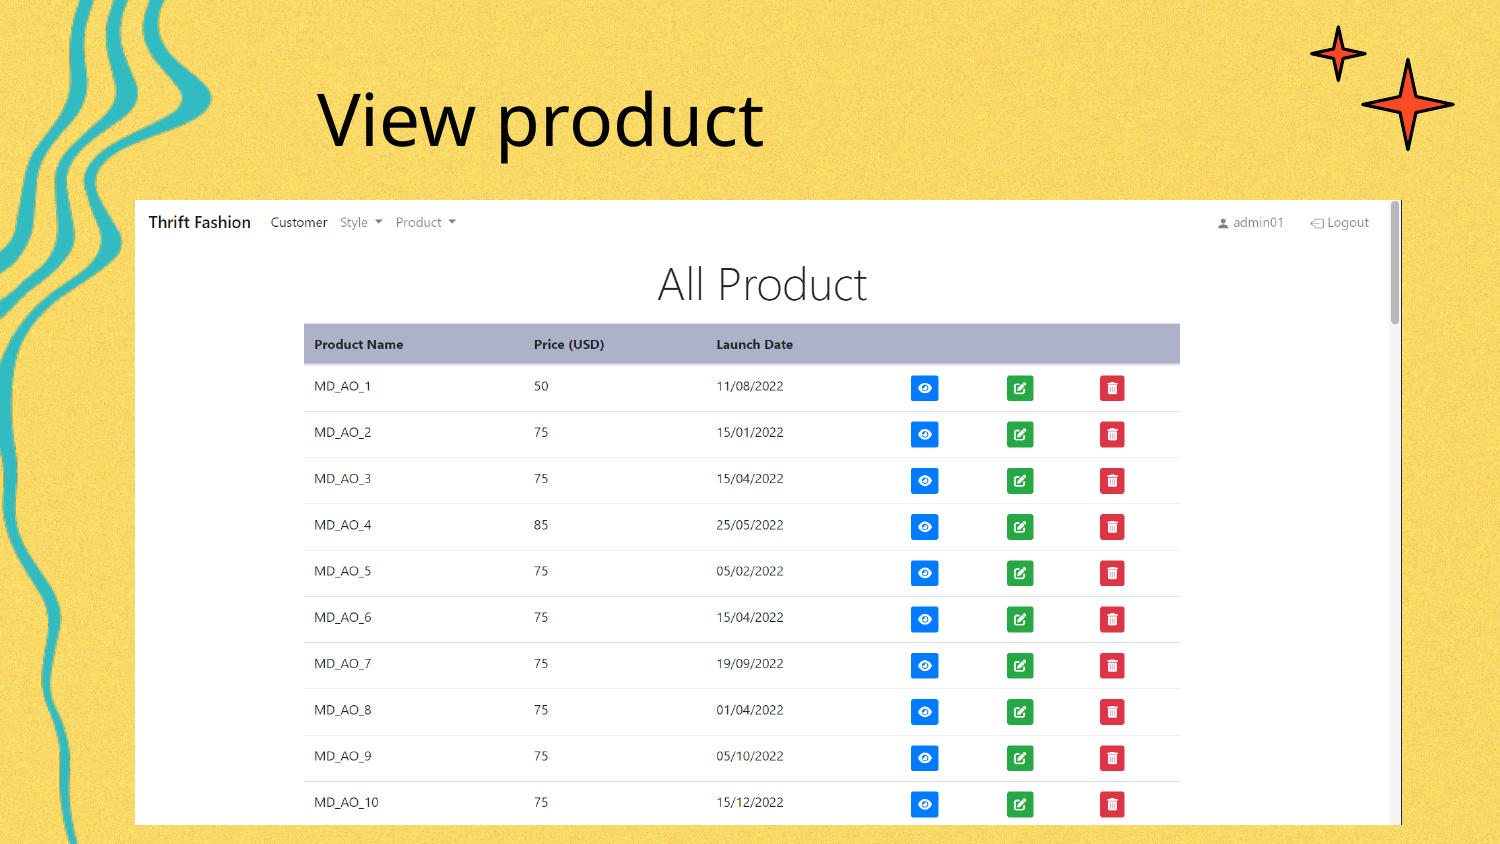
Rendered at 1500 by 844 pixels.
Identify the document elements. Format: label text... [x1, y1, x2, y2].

title View product [302, 69, 1500, 164]
picture [0, 0, 1500, 844]
